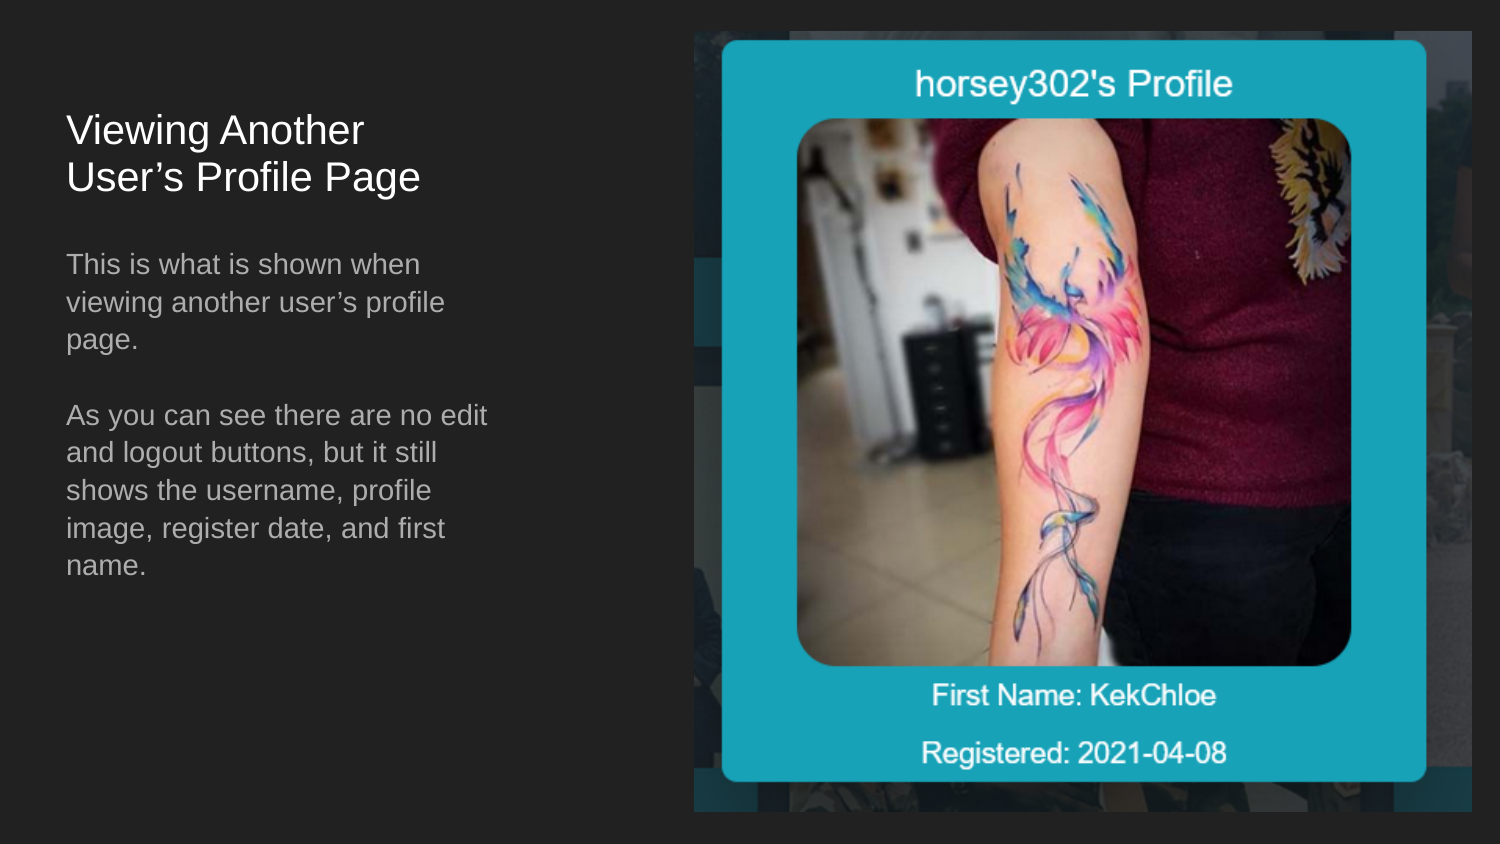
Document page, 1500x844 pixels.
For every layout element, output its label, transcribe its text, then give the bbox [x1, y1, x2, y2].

picture [694, 31, 1472, 812]
list This is what is shown when viewing another user’s profile page. As you can see there are no edit and logout buttons, but it still shows the username, profile image, register date, and first name. [51, 227, 512, 750]
title Viewing Another User’s Profile Page [51, 91, 512, 216]
